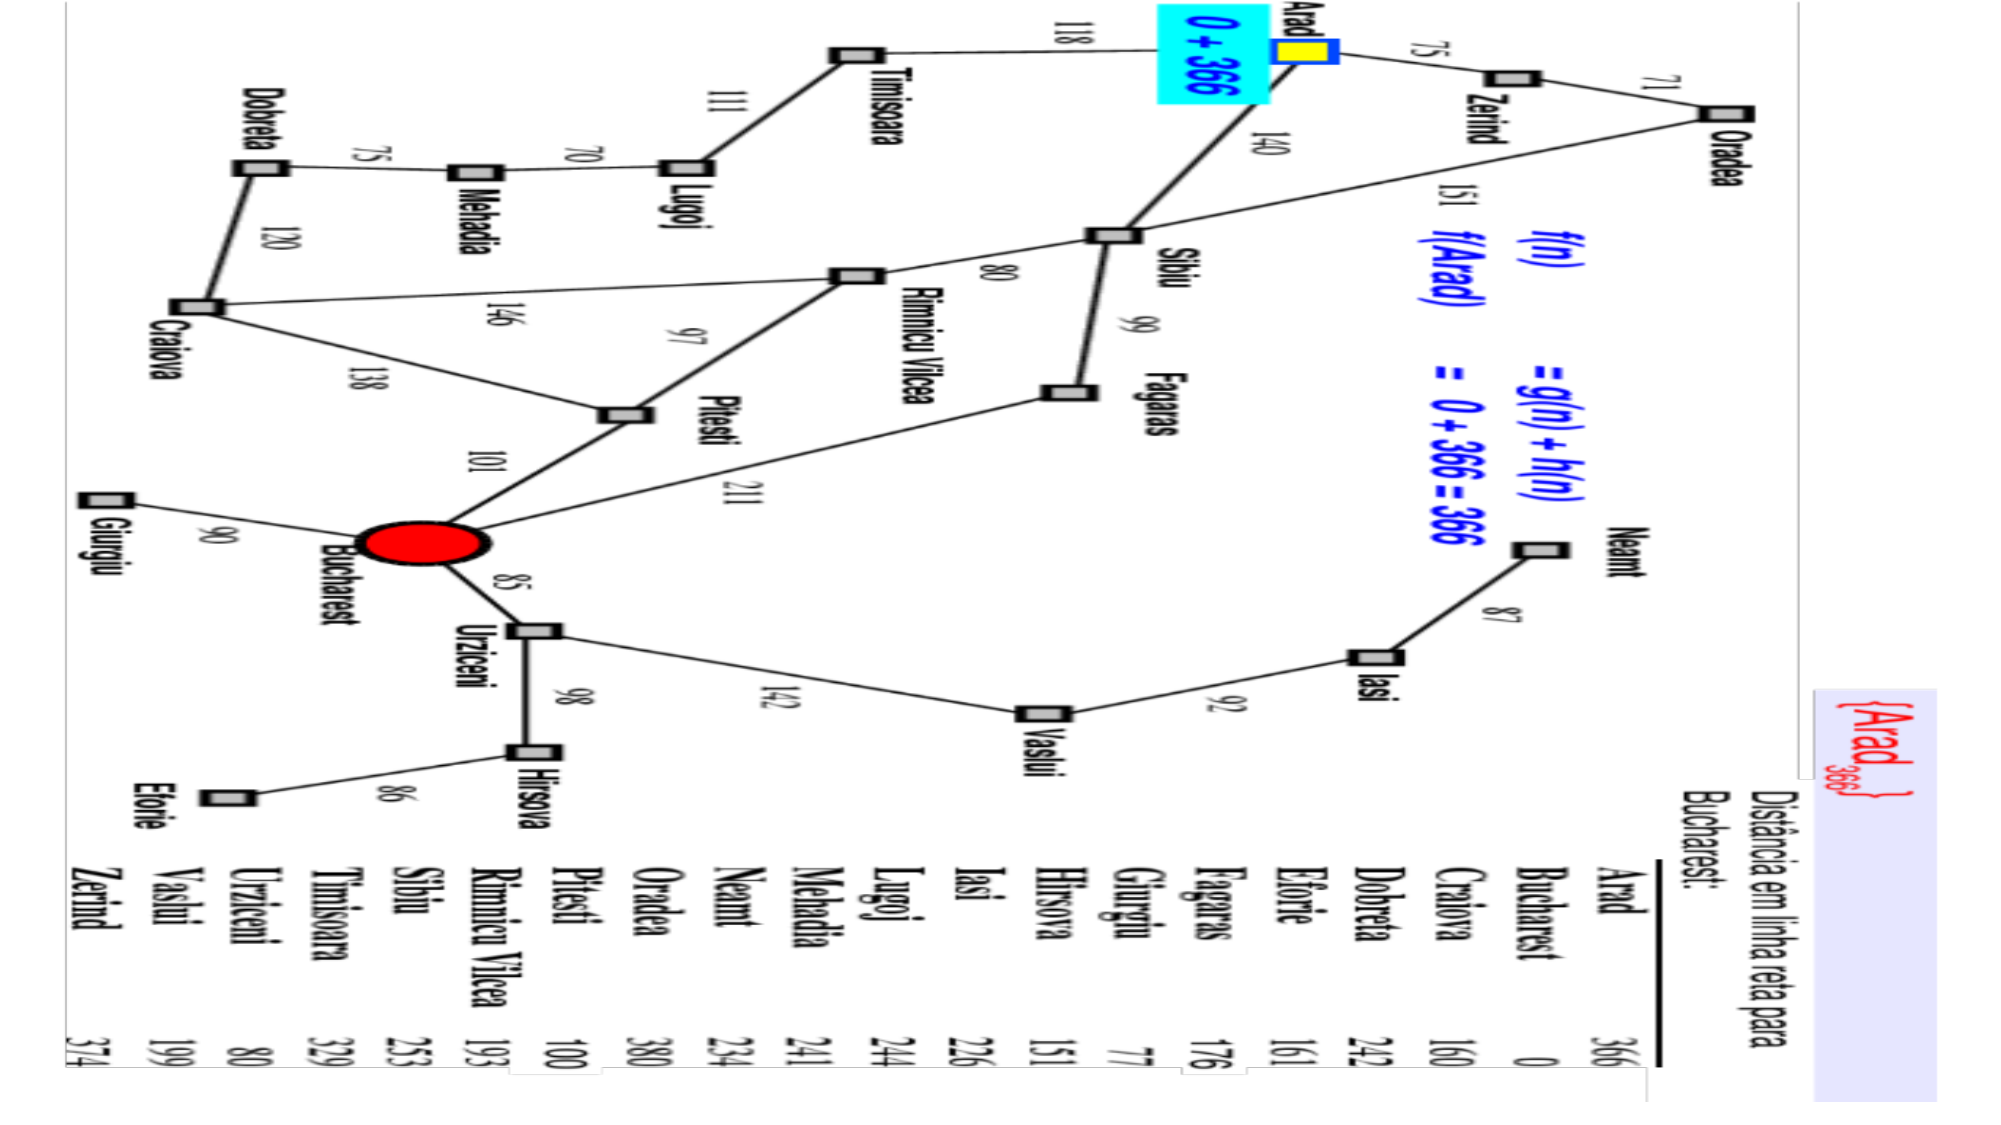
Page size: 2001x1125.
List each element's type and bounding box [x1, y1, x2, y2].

picture [431, 0, 1531, 1125]
